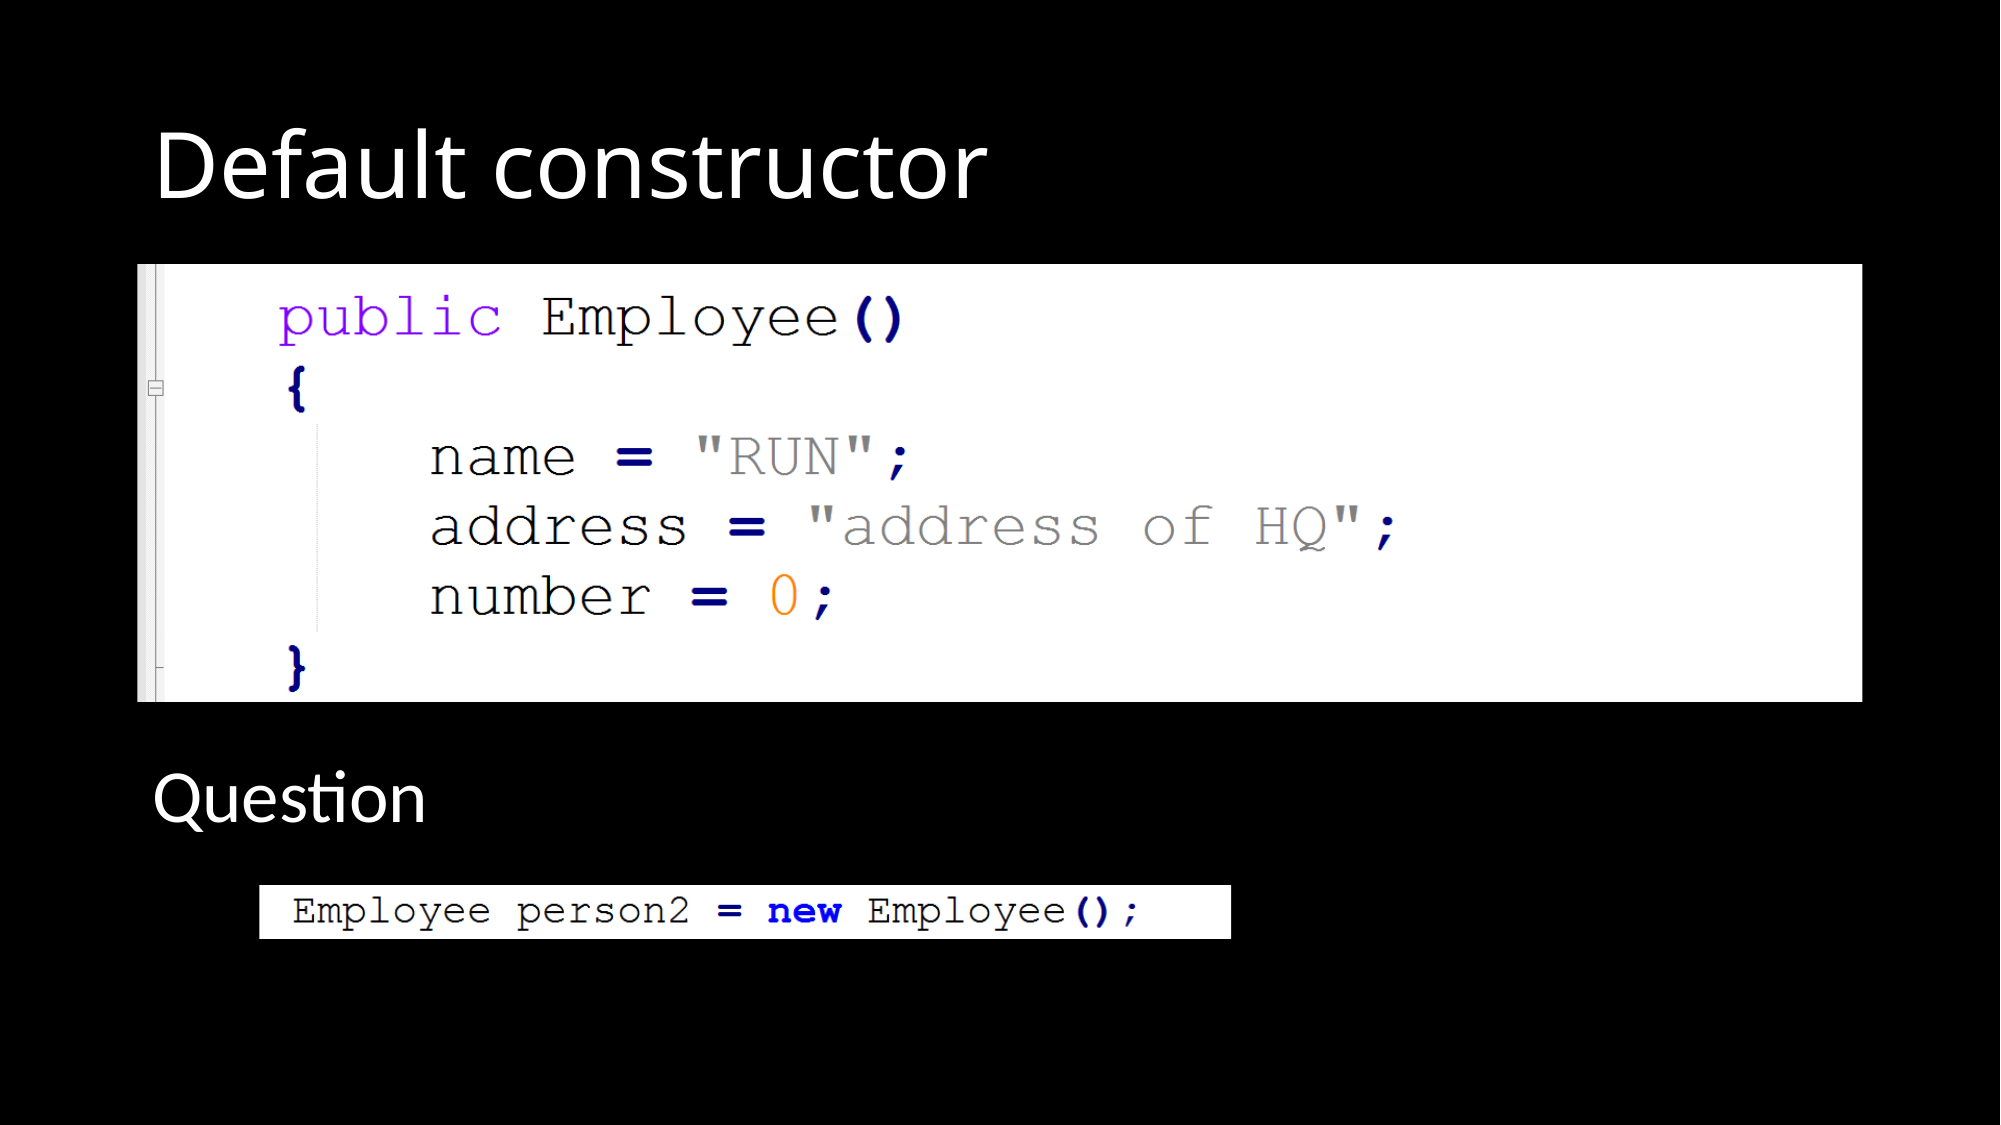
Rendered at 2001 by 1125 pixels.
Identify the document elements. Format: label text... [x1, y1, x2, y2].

text_box Question [137, 740, 569, 846]
picture [259, 885, 1232, 939]
title Default constructor [137, 59, 1863, 263]
picture [137, 263, 1863, 702]
